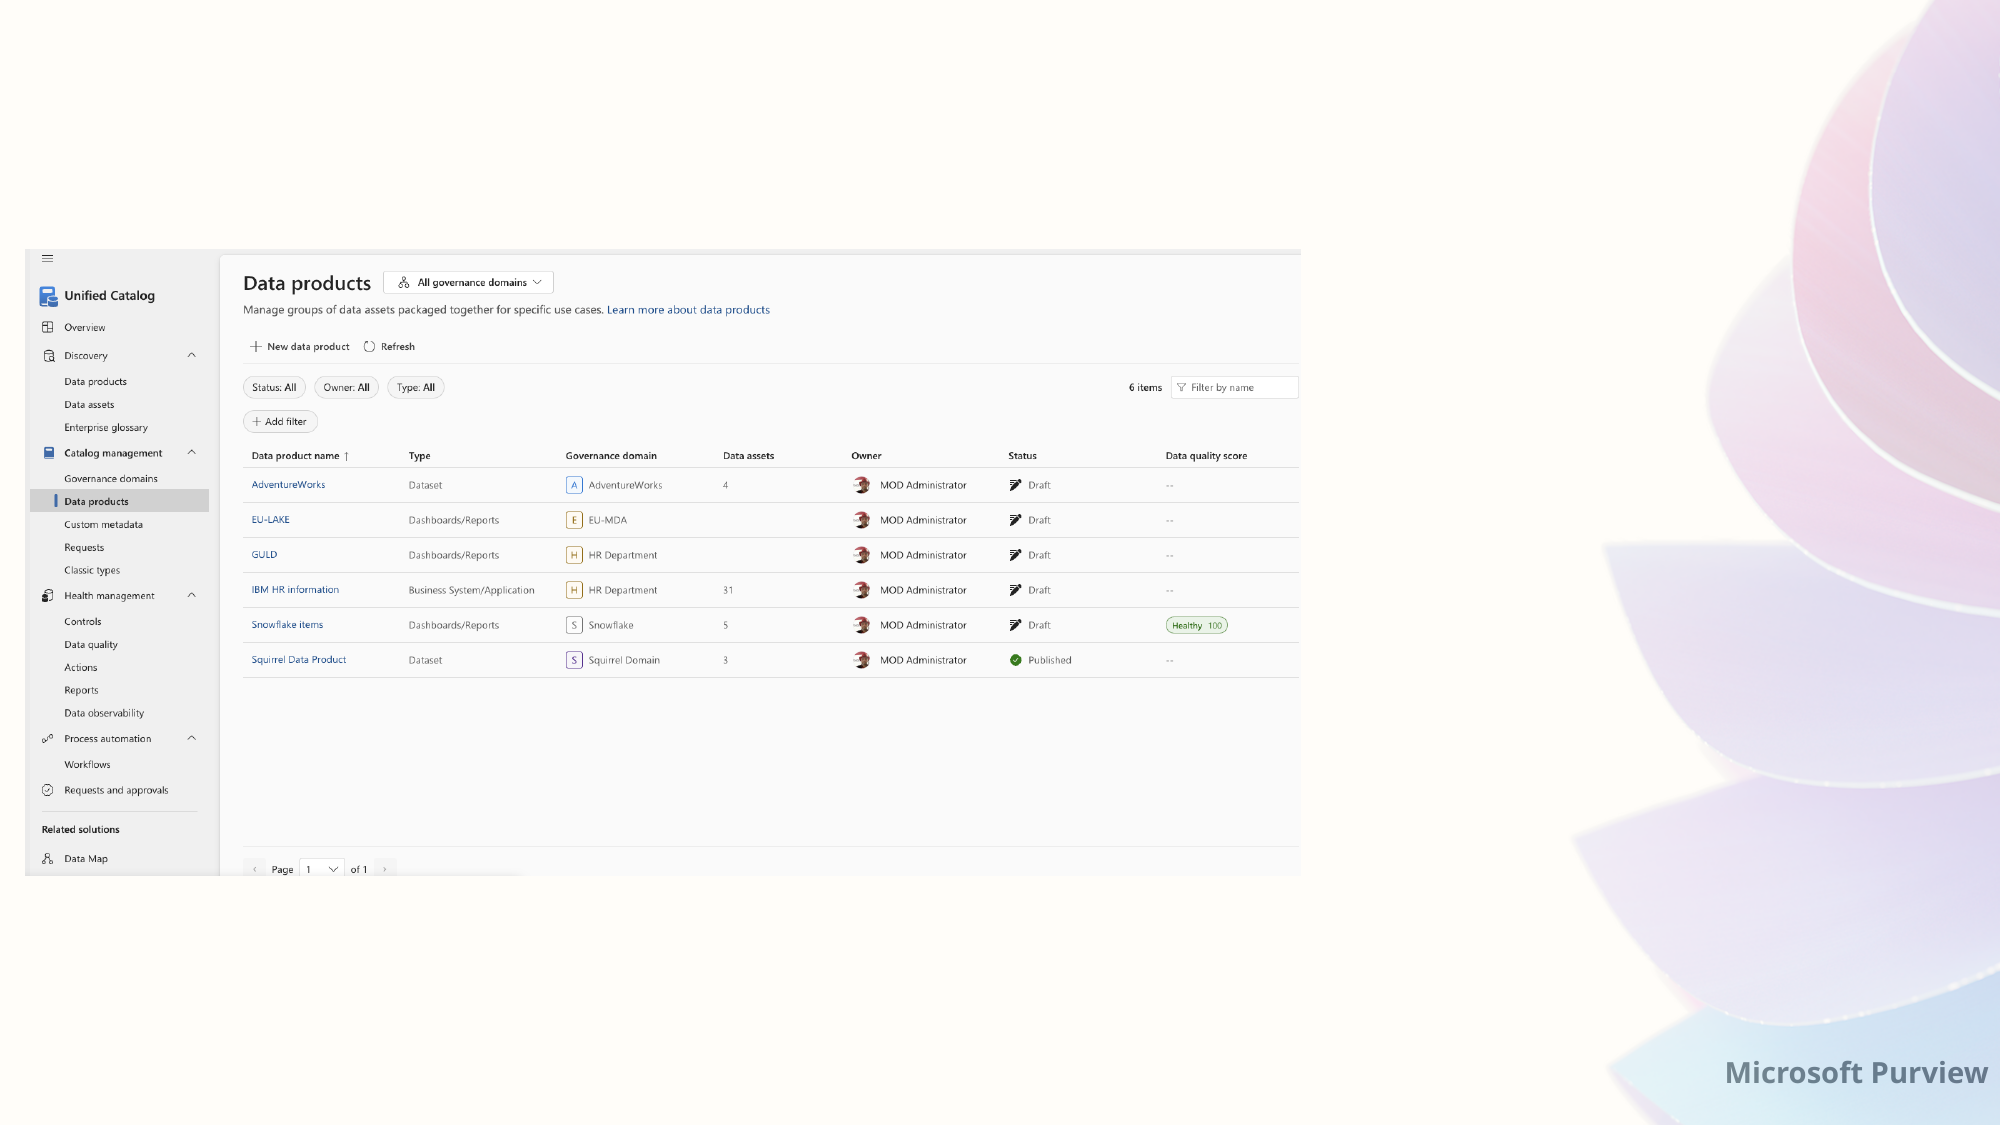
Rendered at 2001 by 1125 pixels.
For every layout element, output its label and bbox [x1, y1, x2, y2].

picture [25, 249, 1301, 876]
